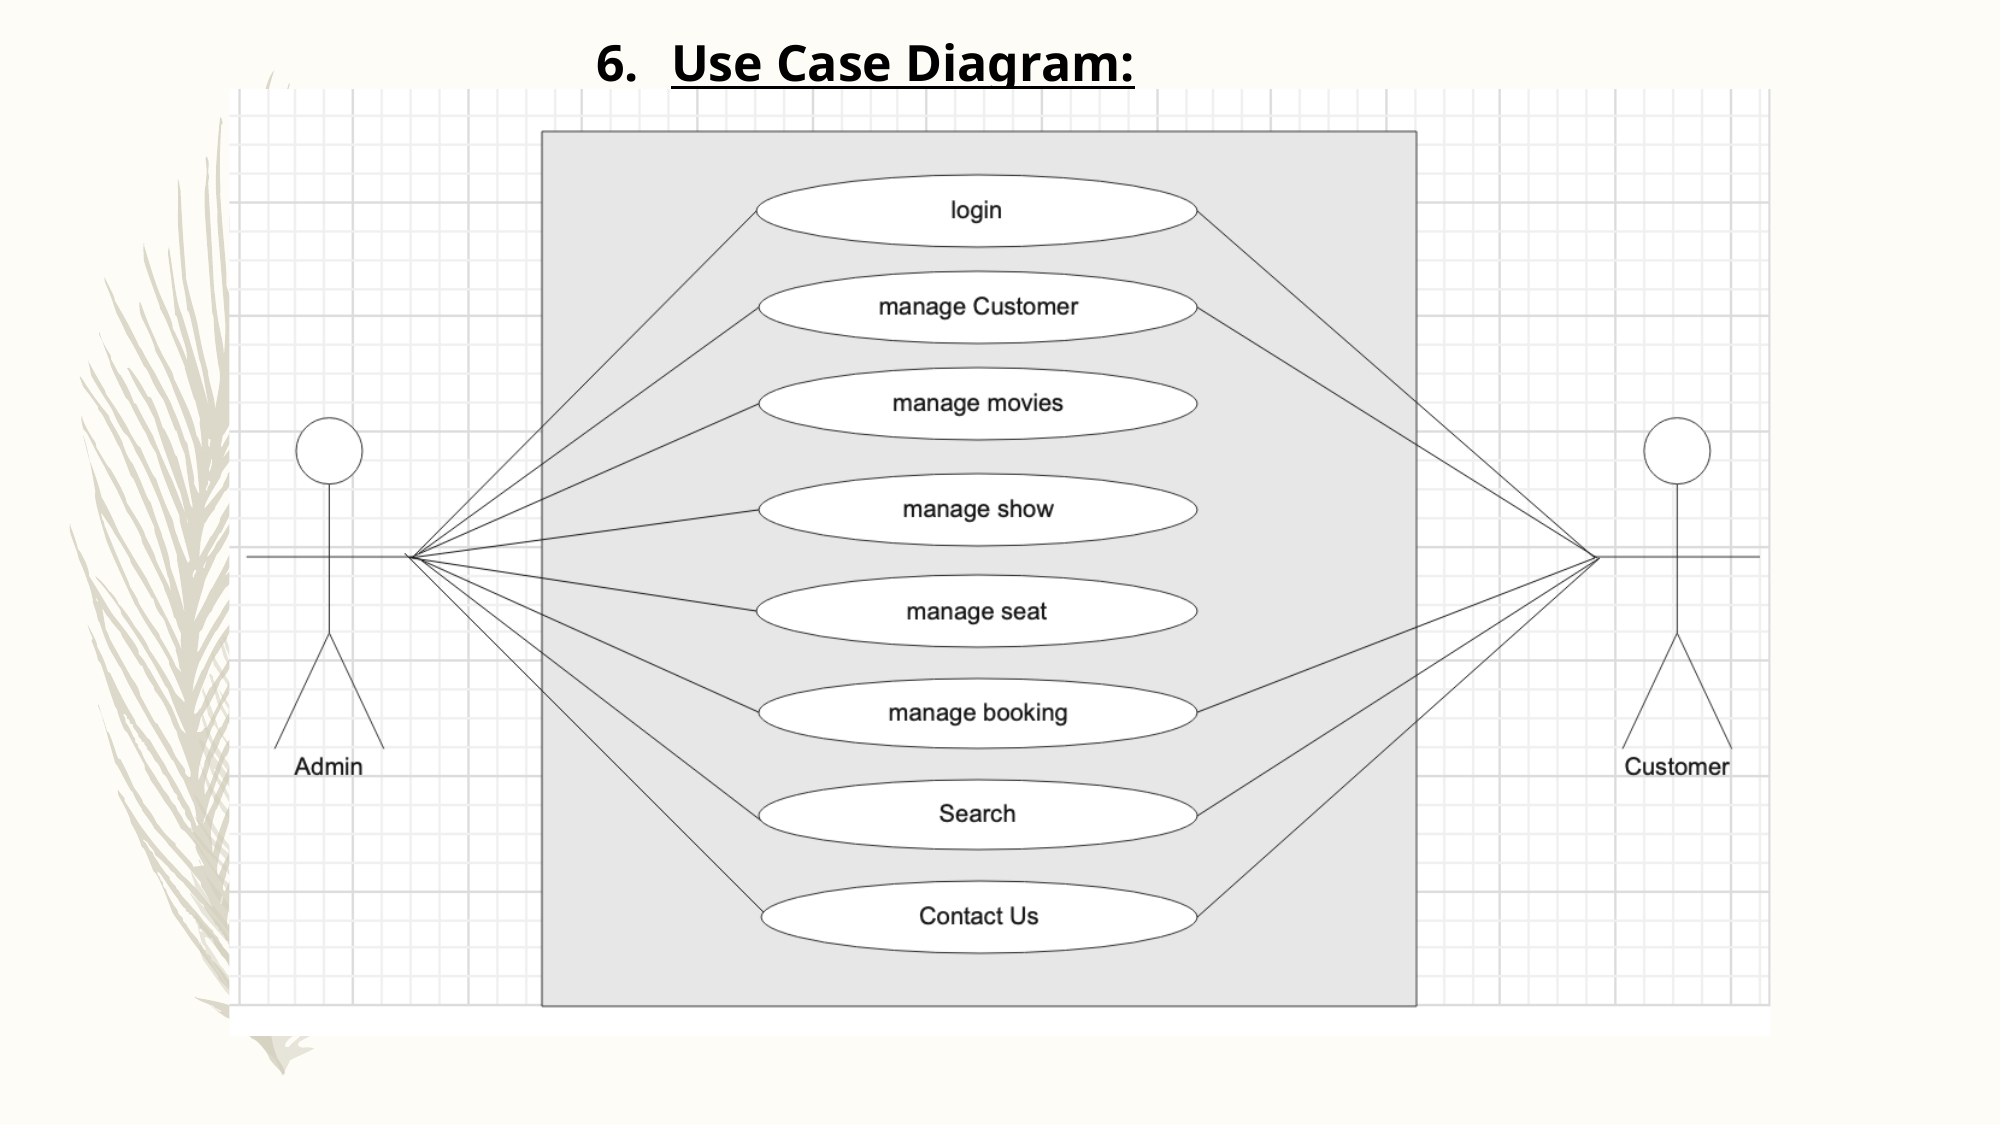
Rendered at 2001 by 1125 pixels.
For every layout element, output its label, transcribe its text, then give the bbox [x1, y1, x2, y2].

picture [228, 88, 1771, 1036]
text_box Use Case Diagram: [365, 0, 1366, 88]
